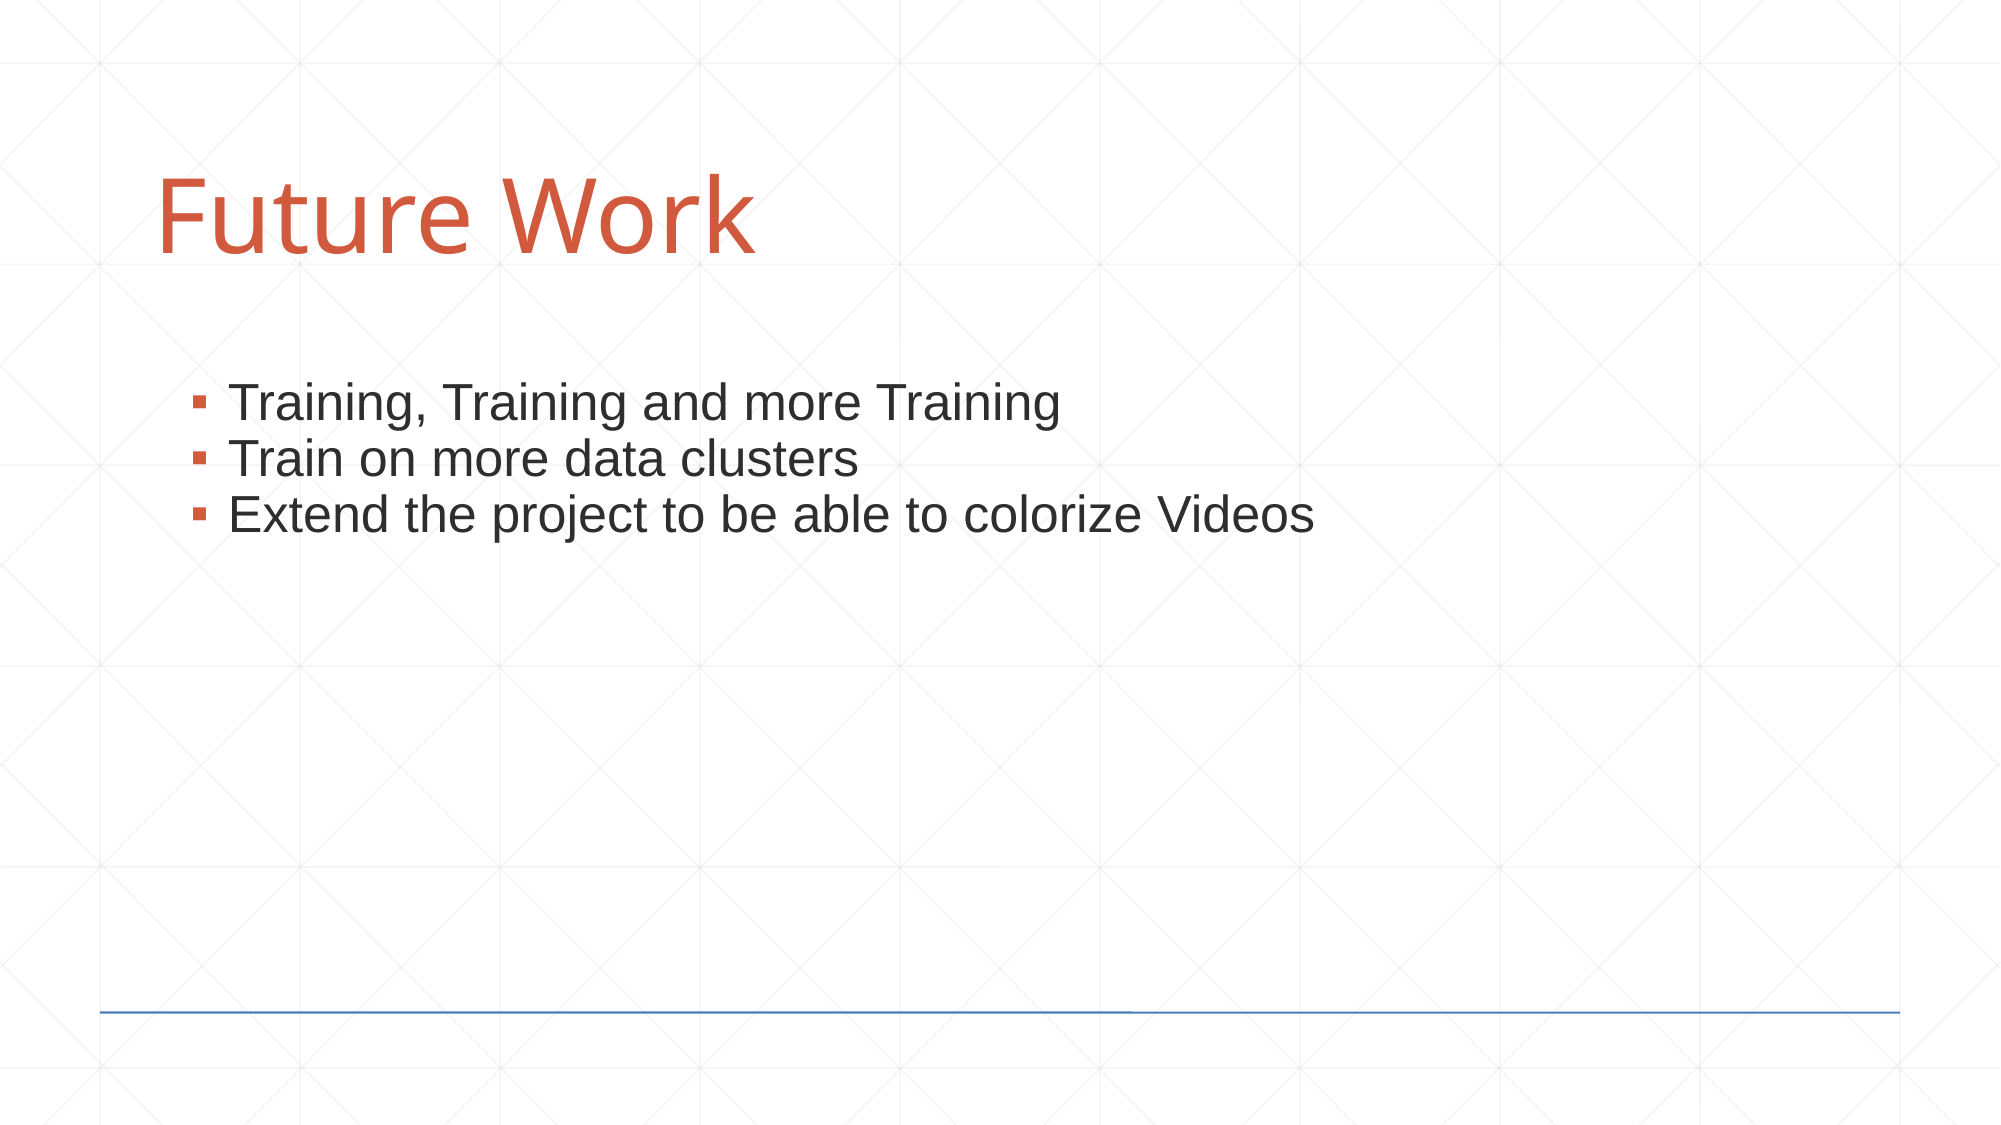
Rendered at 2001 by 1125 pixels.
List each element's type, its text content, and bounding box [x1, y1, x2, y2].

text_box Training, Training and more Training Train on more data clusters Extend the project to be able to colorize Videos [175, 368, 1751, 953]
text_box Future Work [138, 86, 1714, 283]
